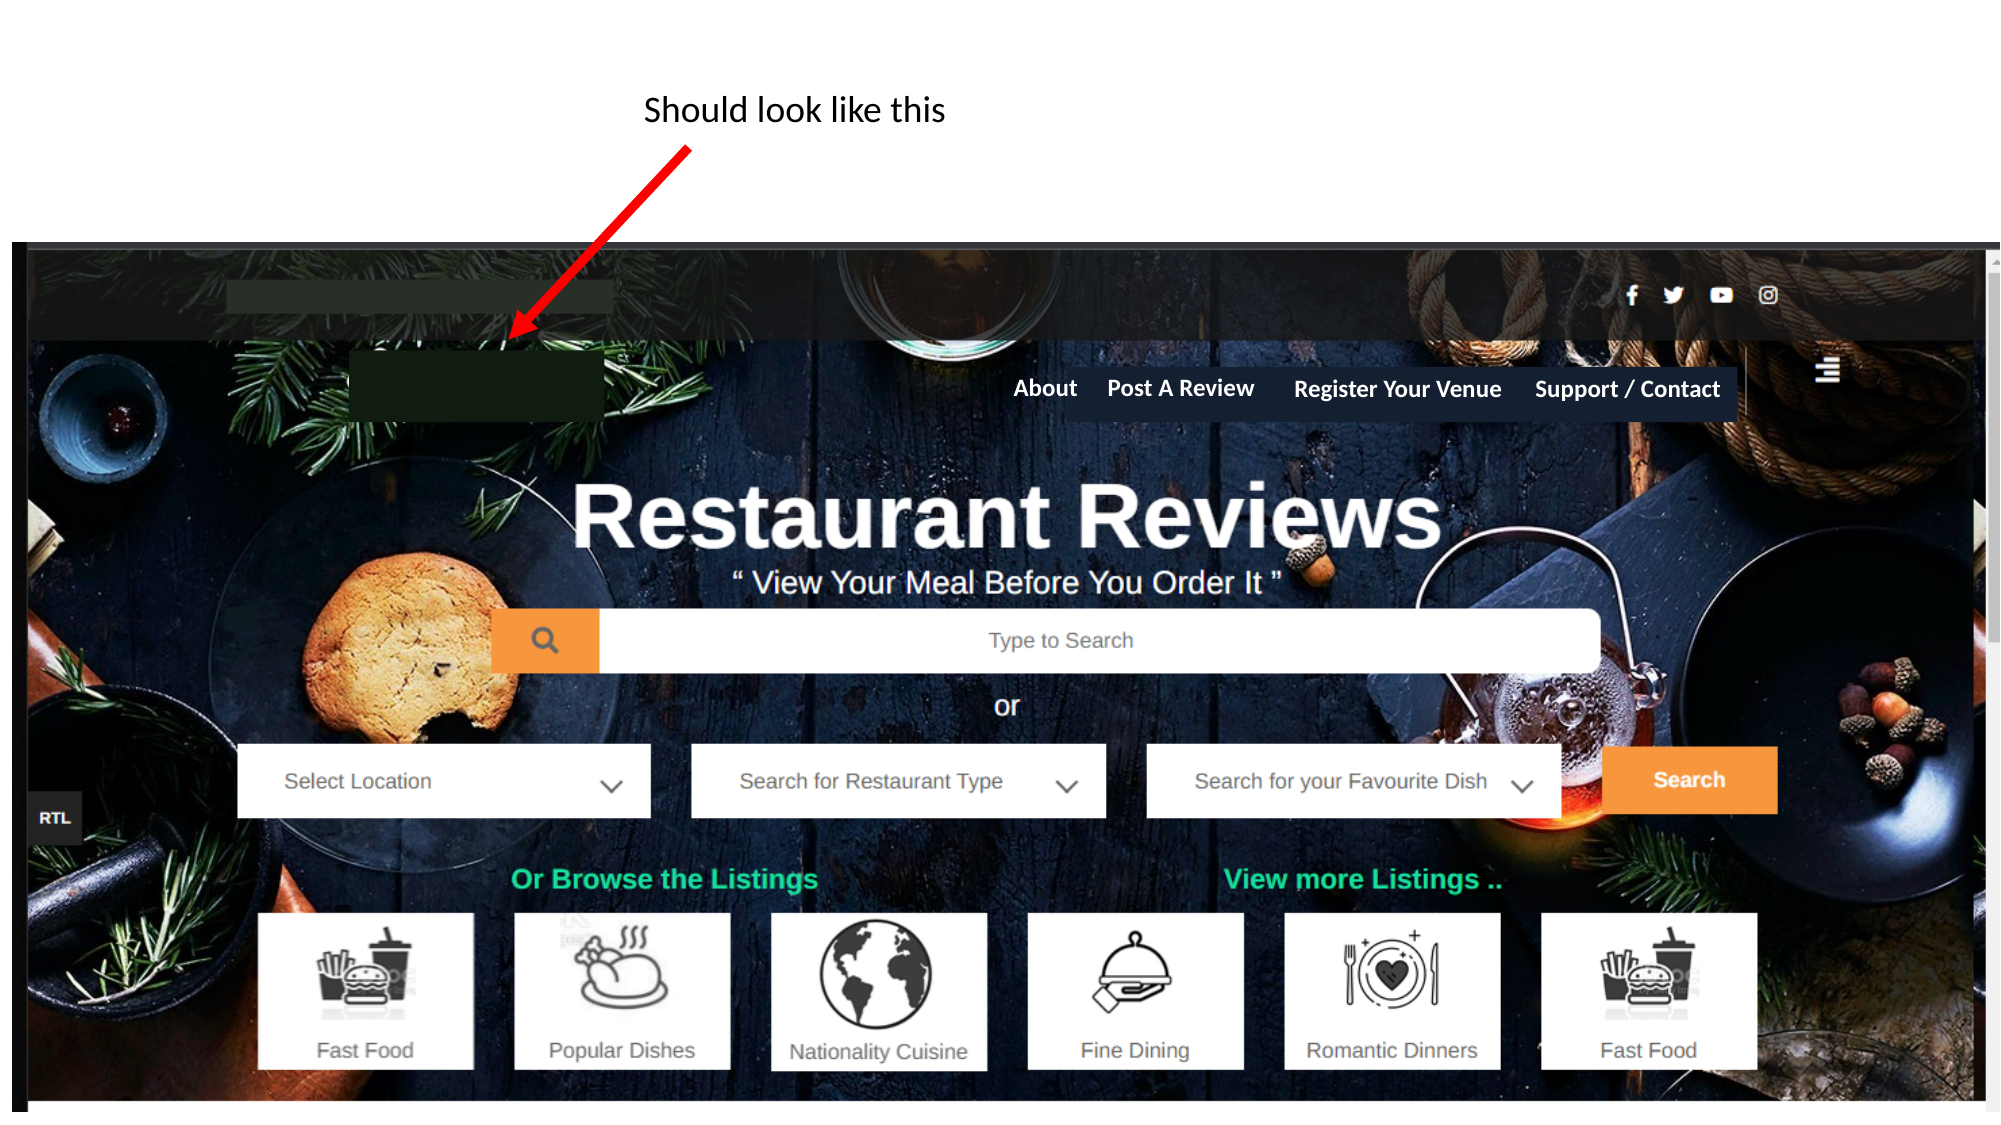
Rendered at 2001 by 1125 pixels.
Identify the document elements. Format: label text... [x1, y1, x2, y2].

picture [12, 242, 2000, 1112]
text_box Should look like this [629, 77, 962, 138]
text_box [508, 147, 689, 340]
